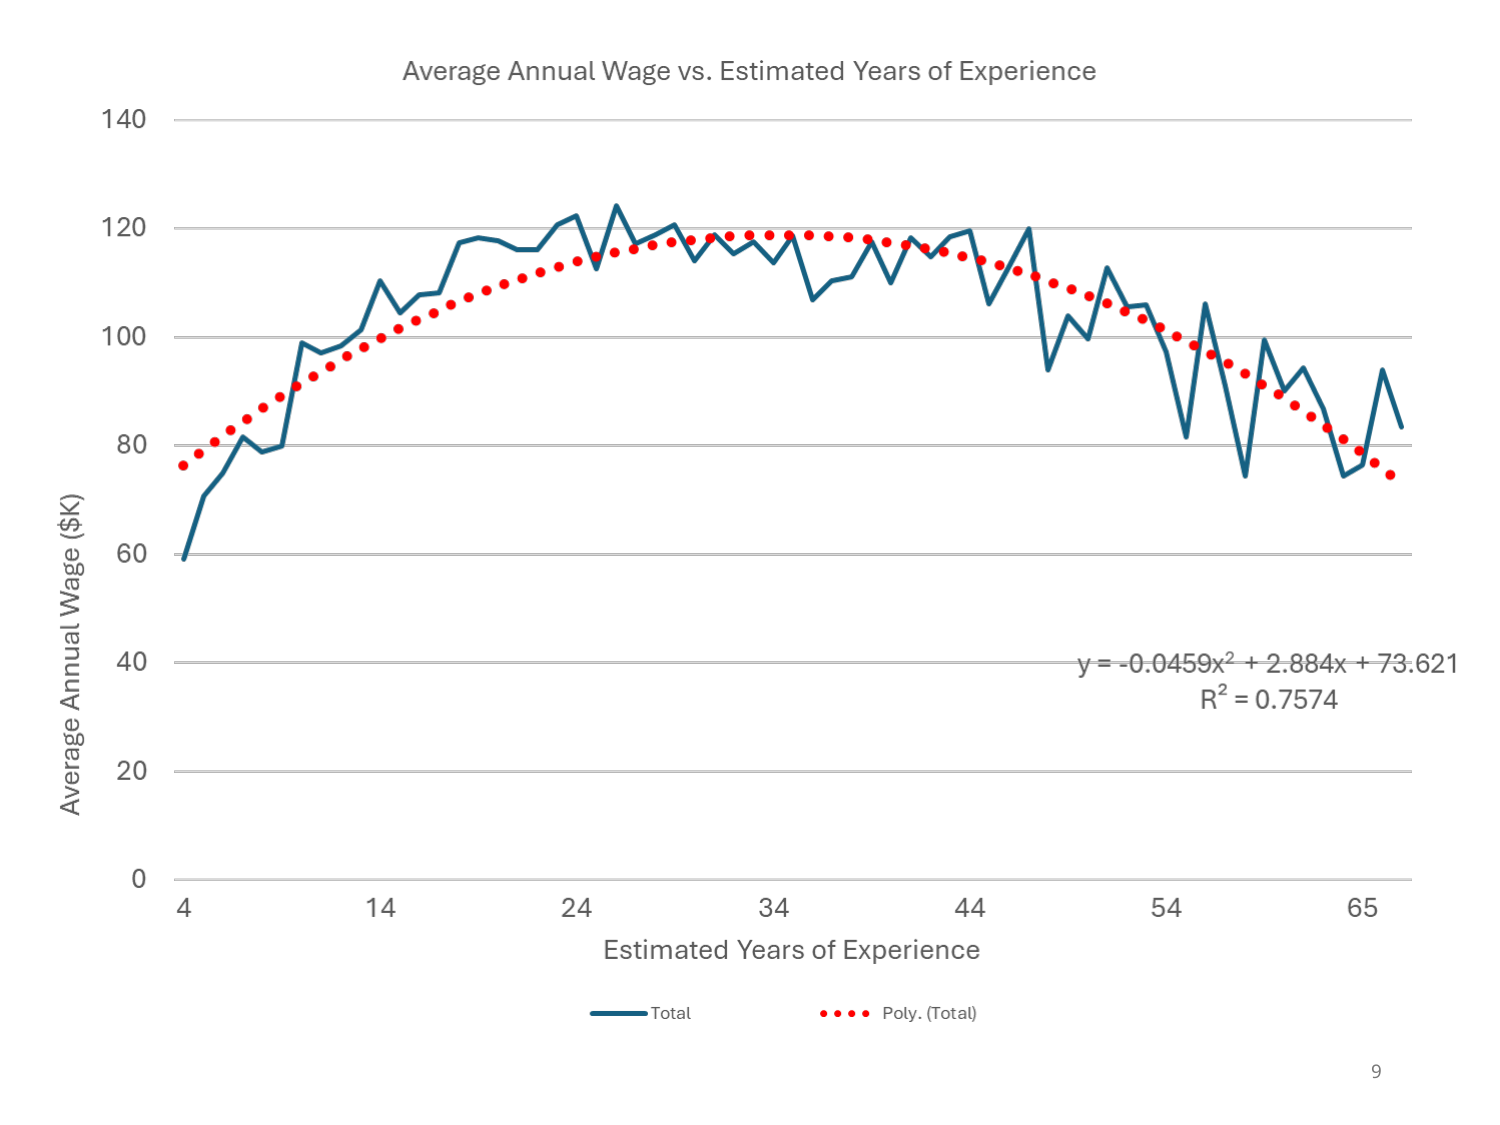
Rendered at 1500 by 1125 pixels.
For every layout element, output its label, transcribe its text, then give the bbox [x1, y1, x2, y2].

picture [32, 37, 1468, 1044]
slide_number 9 [1059, 1044, 1397, 1103]
